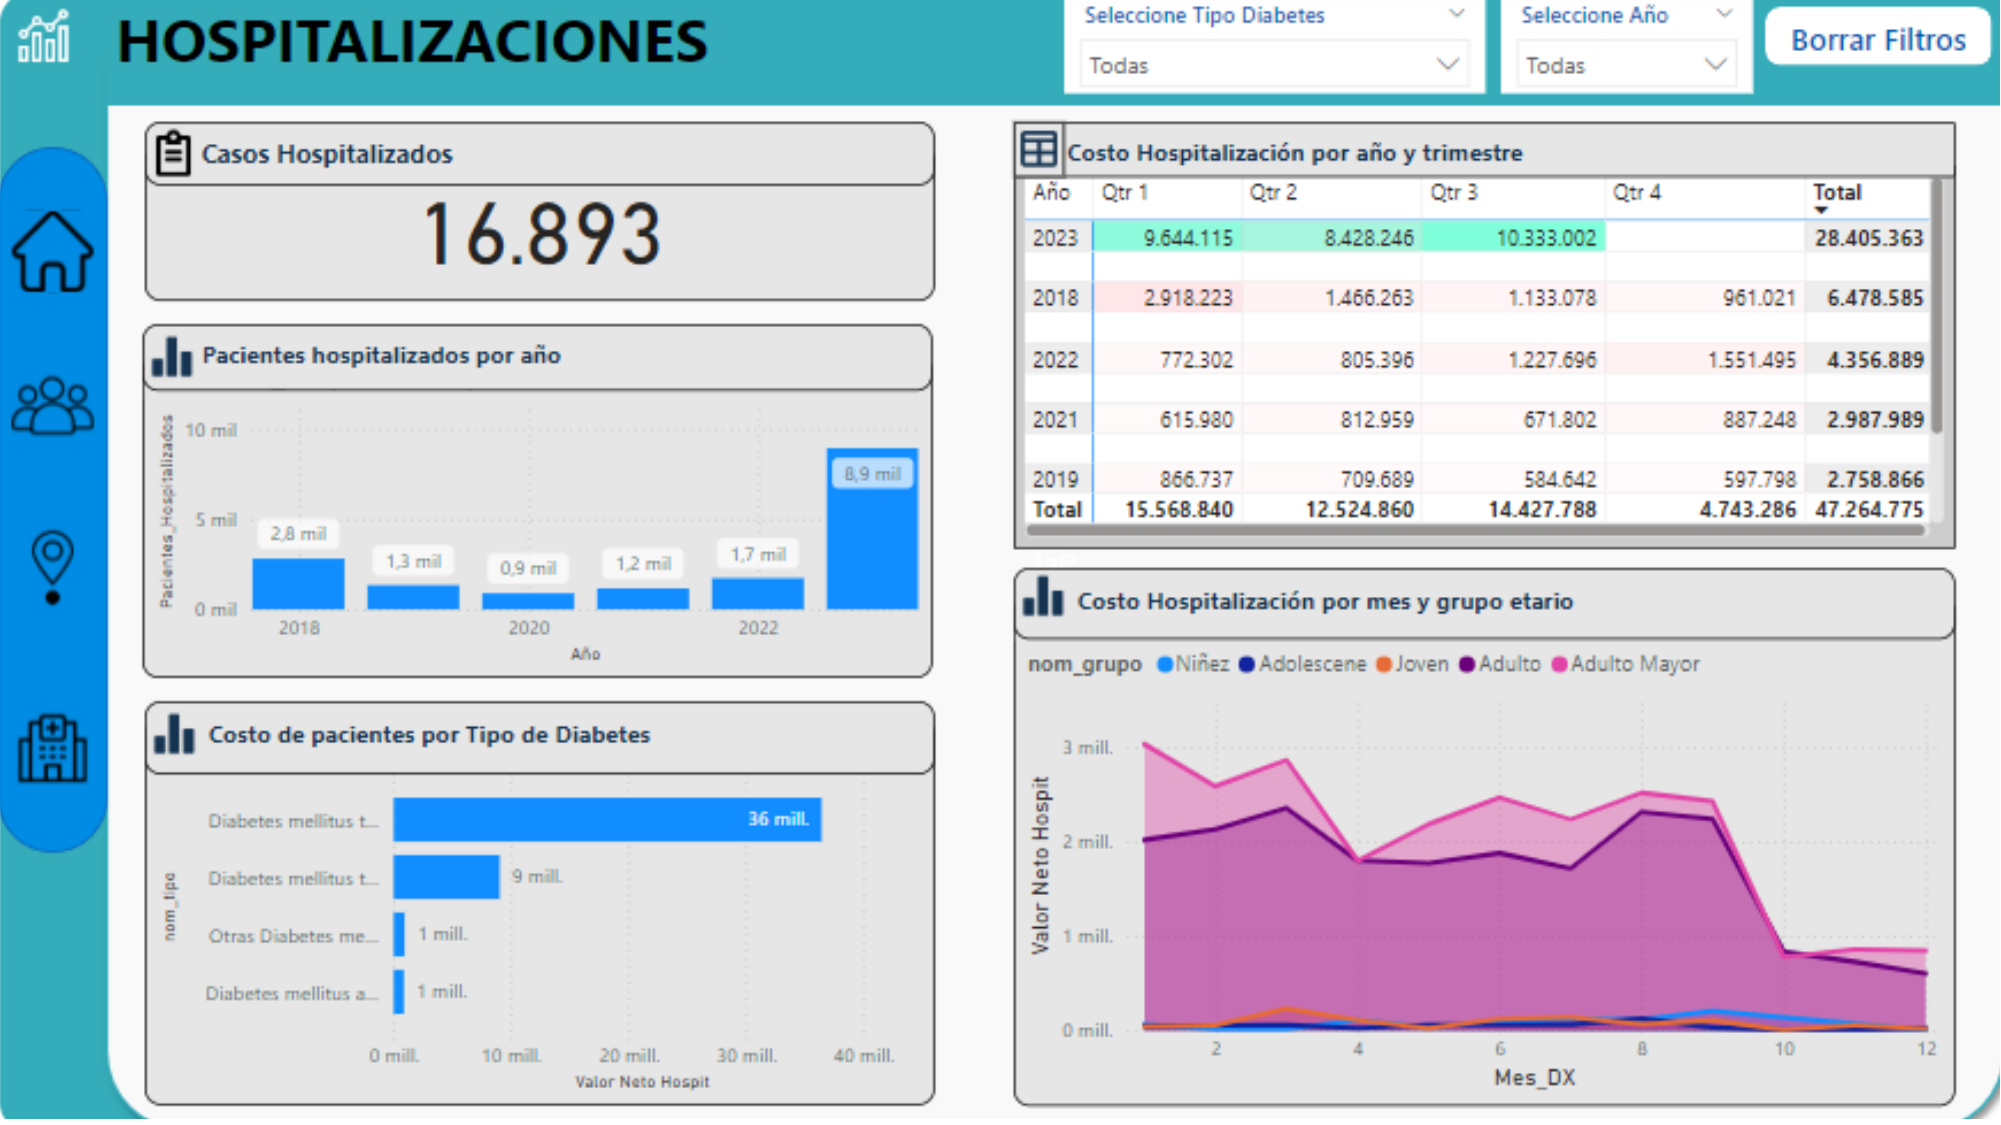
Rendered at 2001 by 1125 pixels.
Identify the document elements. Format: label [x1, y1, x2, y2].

list [0, 0, 2000, 1120]
